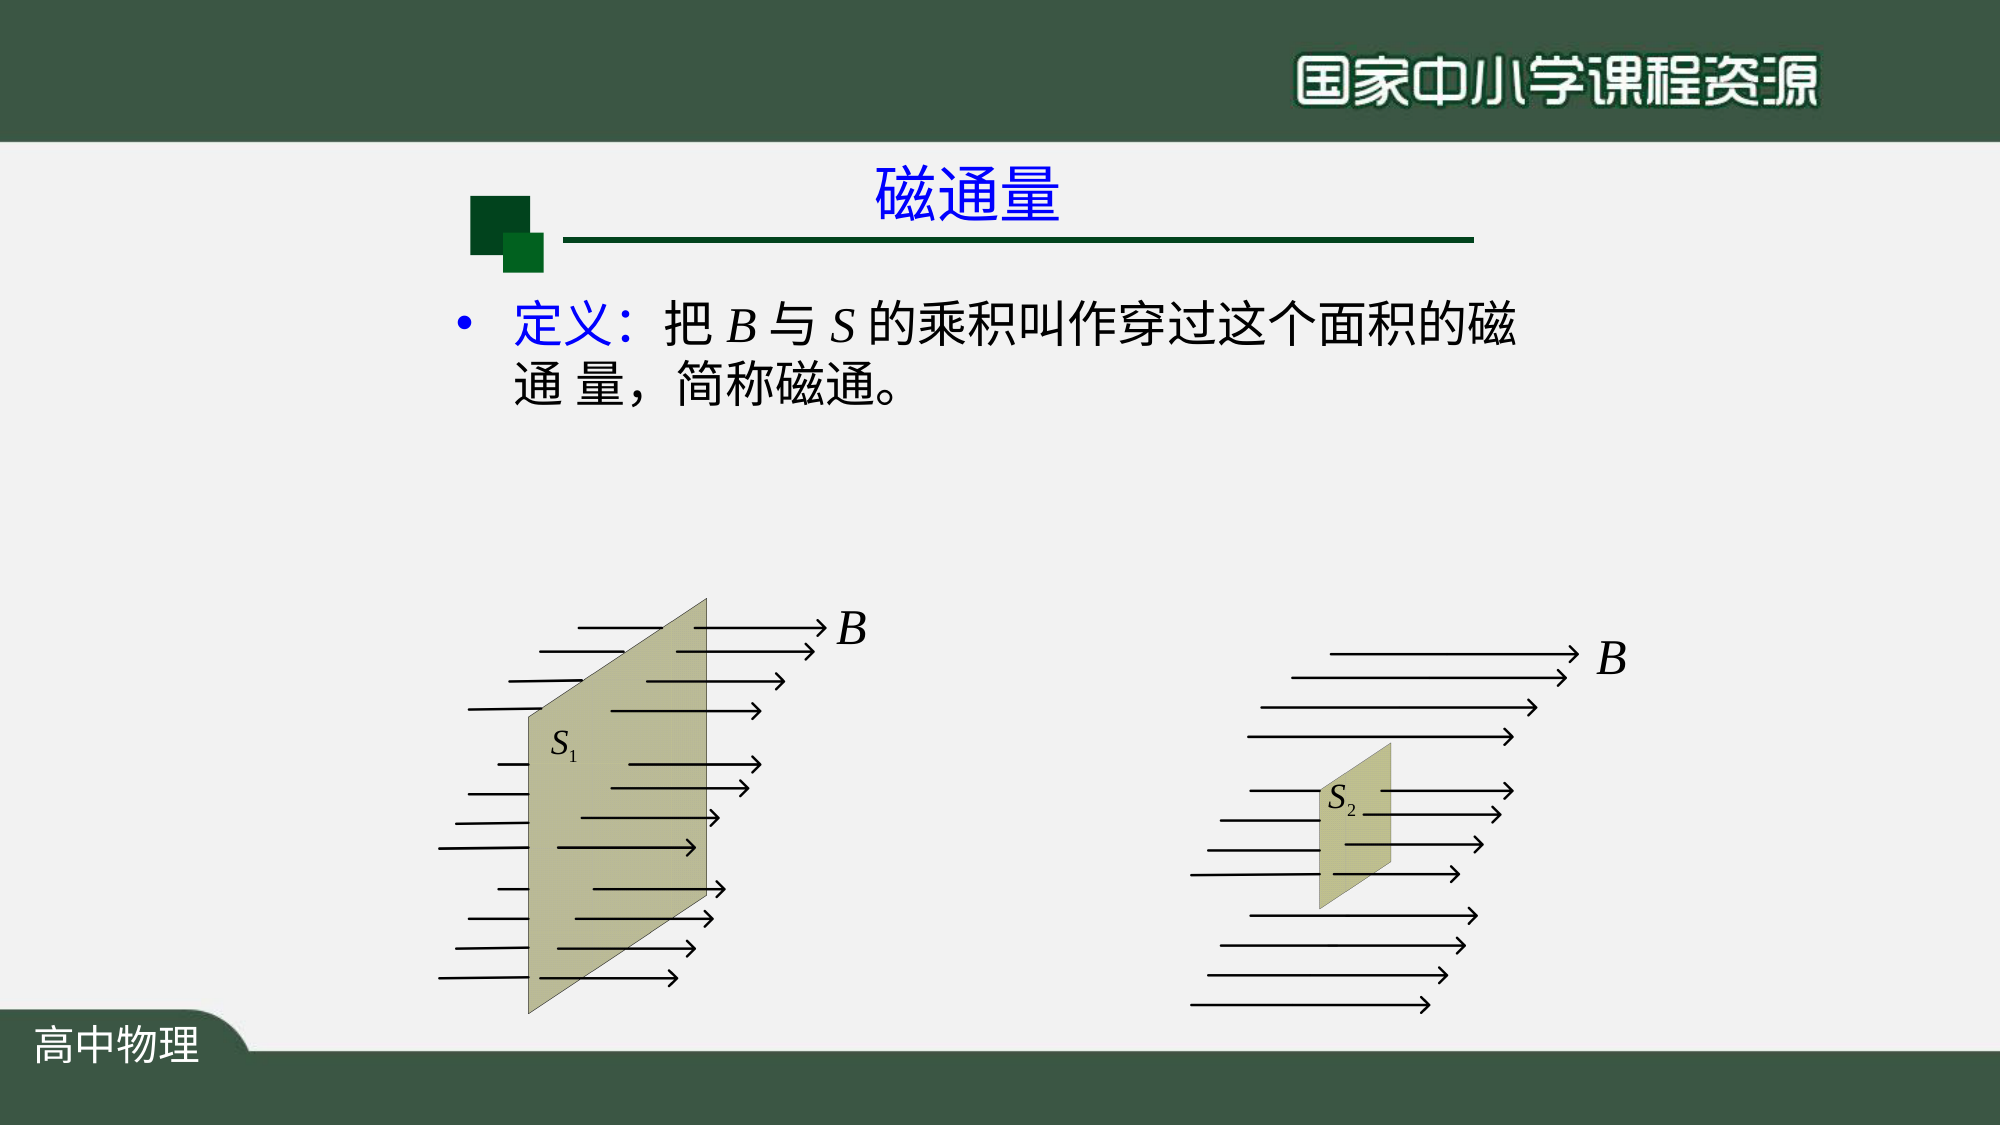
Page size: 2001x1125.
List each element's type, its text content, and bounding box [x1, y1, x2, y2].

text_box S1 [548, 716, 580, 766]
text_box S2 [1326, 770, 1360, 820]
text_box [1187, 642, 1582, 1017]
text_box [503, 232, 544, 273]
footer 高中物理 [31, 1013, 202, 1125]
title 磁通量 [872, 153, 1065, 290]
text_box 定义：把B与S的乘积叫作穿过这个面积的磁通 量，简称磁通。 [455, 290, 1522, 413]
text_box B [834, 592, 869, 655]
text_box [435, 595, 829, 1017]
text_box [470, 195, 531, 256]
picture [0, 0, 2000, 1125]
text_box B [1593, 622, 1629, 685]
